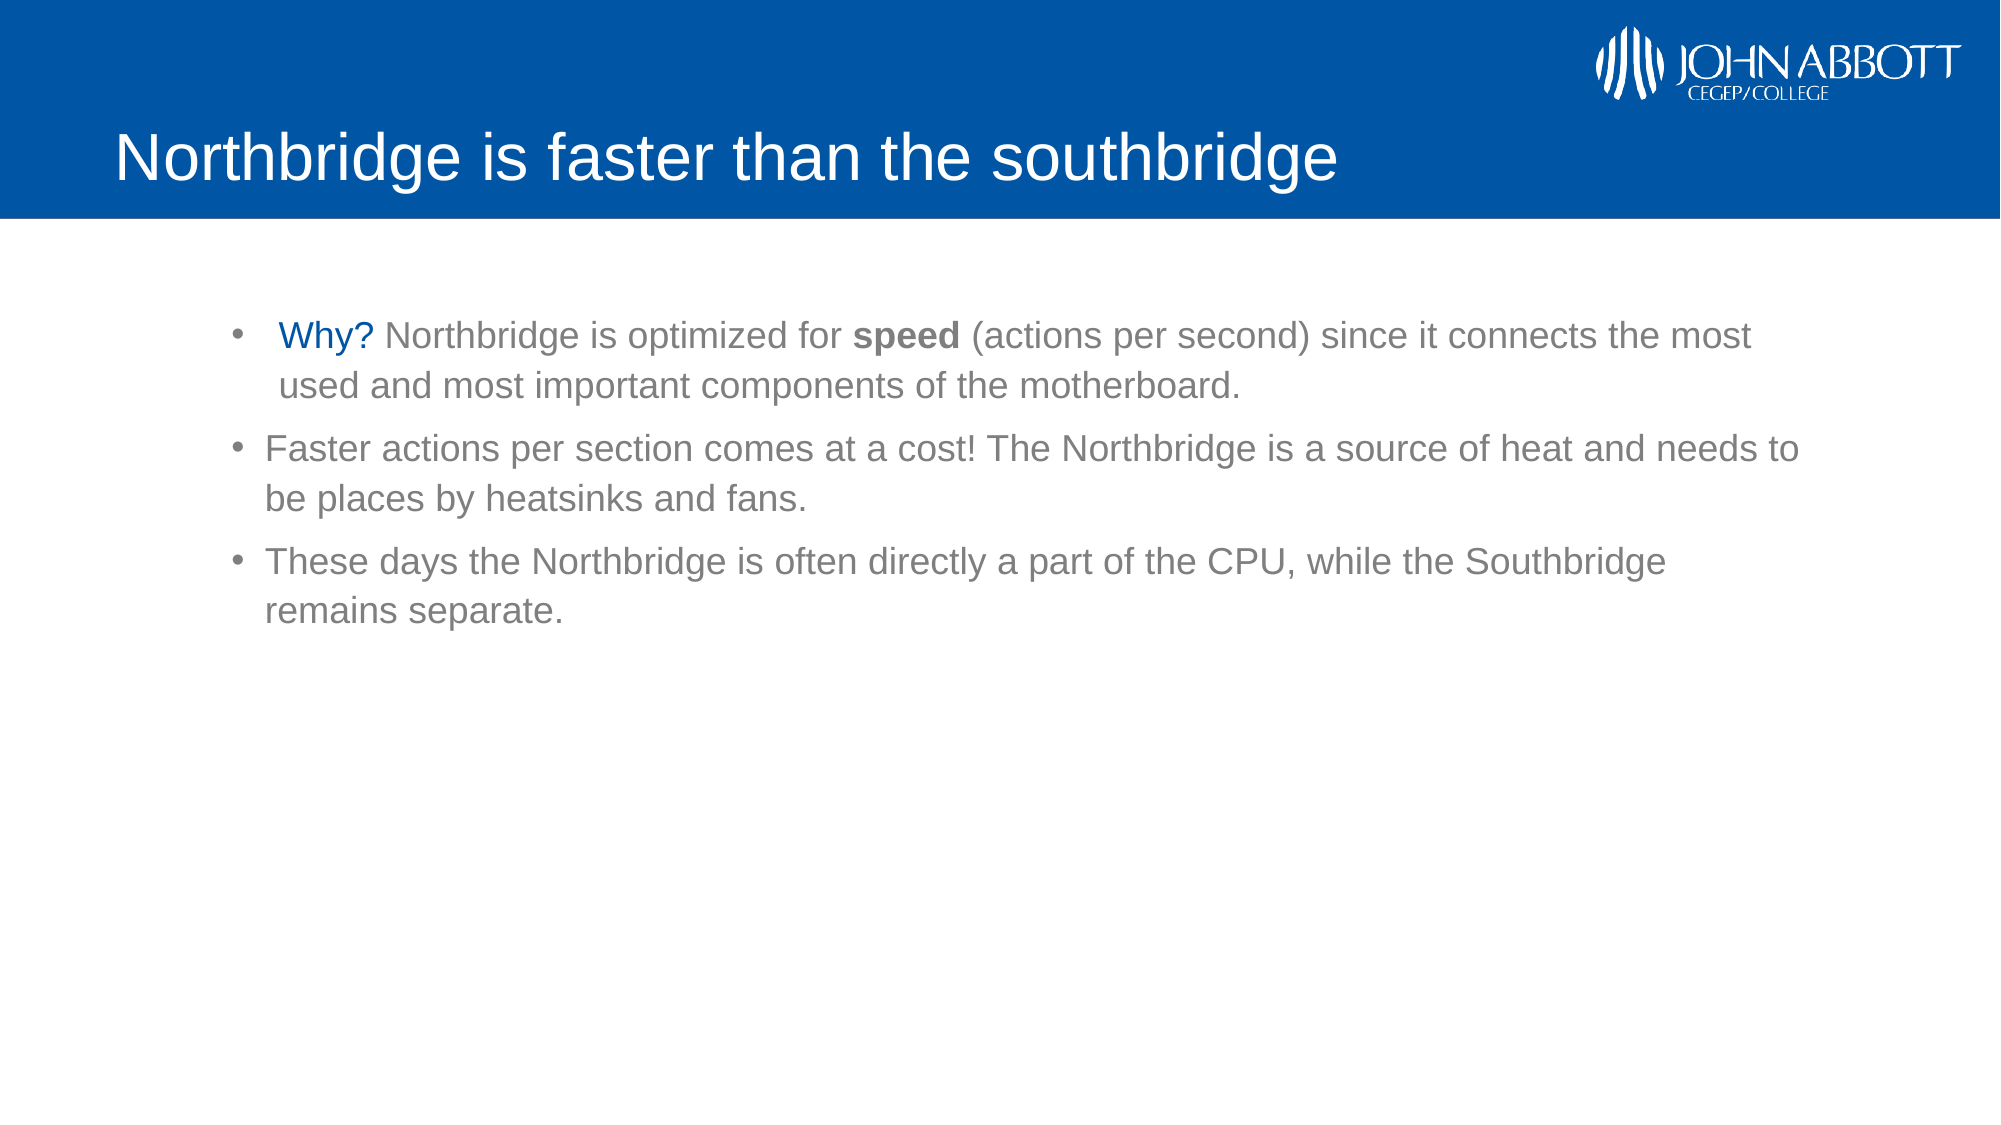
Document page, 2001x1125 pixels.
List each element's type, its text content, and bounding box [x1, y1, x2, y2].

list Why? Northbridge is optimized for speed (actions per second) since it connects the most used and most important components of the motherboard. Faster actions per section comes at a cost! The Northbridge is a source of heat and needs to be places by heatsinks and fans. These days the Northbridge is often directly a part of the CPU, while the Southbridge remains separate. [137, 299, 1863, 1014]
title Northbridge is faster than the southbridge [99, 0, 1863, 202]
picture [1863, 26, 1962, 100]
